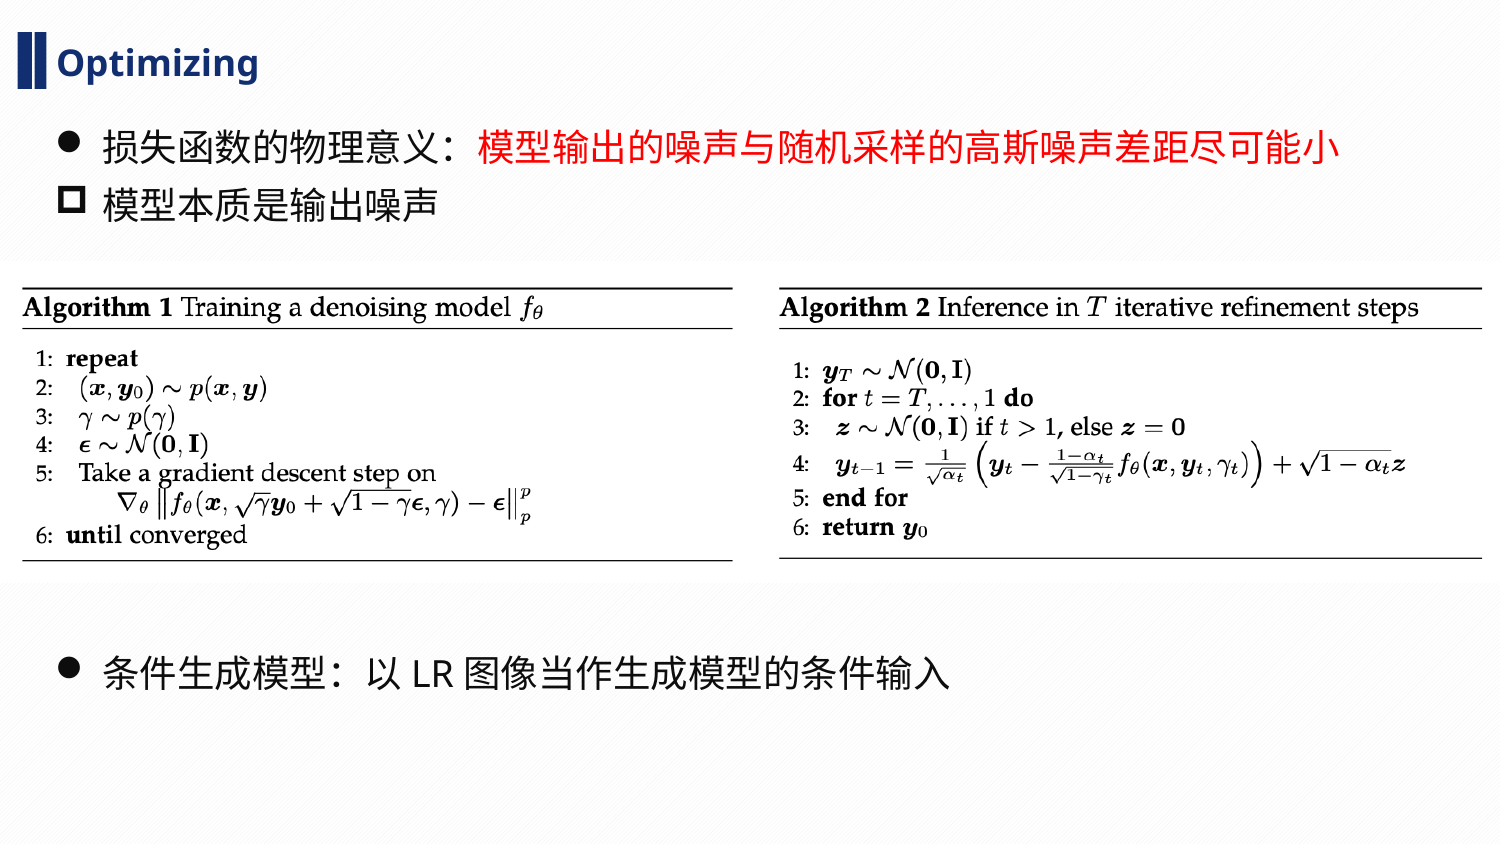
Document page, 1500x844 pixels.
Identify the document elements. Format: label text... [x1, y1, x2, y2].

text_box Optimizing [48, 32, 1176, 91]
text_box [32, 30, 48, 91]
text_box [16, 30, 32, 91]
text_box 损失函数的物理意义：模型输出的噪声与随机采样的高斯噪声差距尽可能小 模型本质是输出噪声 条件生成模型：以LR图像当作生成模型的条件输入 [40, 590, 1459, 703]
text_box 损失函数的物理意义：模型输出的噪声与随机采样的高斯噪声差距尽可能小 模型本质是输出噪声 条件生成模型：以LR图像当作生成模型的条件输入 [40, 102, 1459, 259]
picture [0, 261, 1500, 583]
